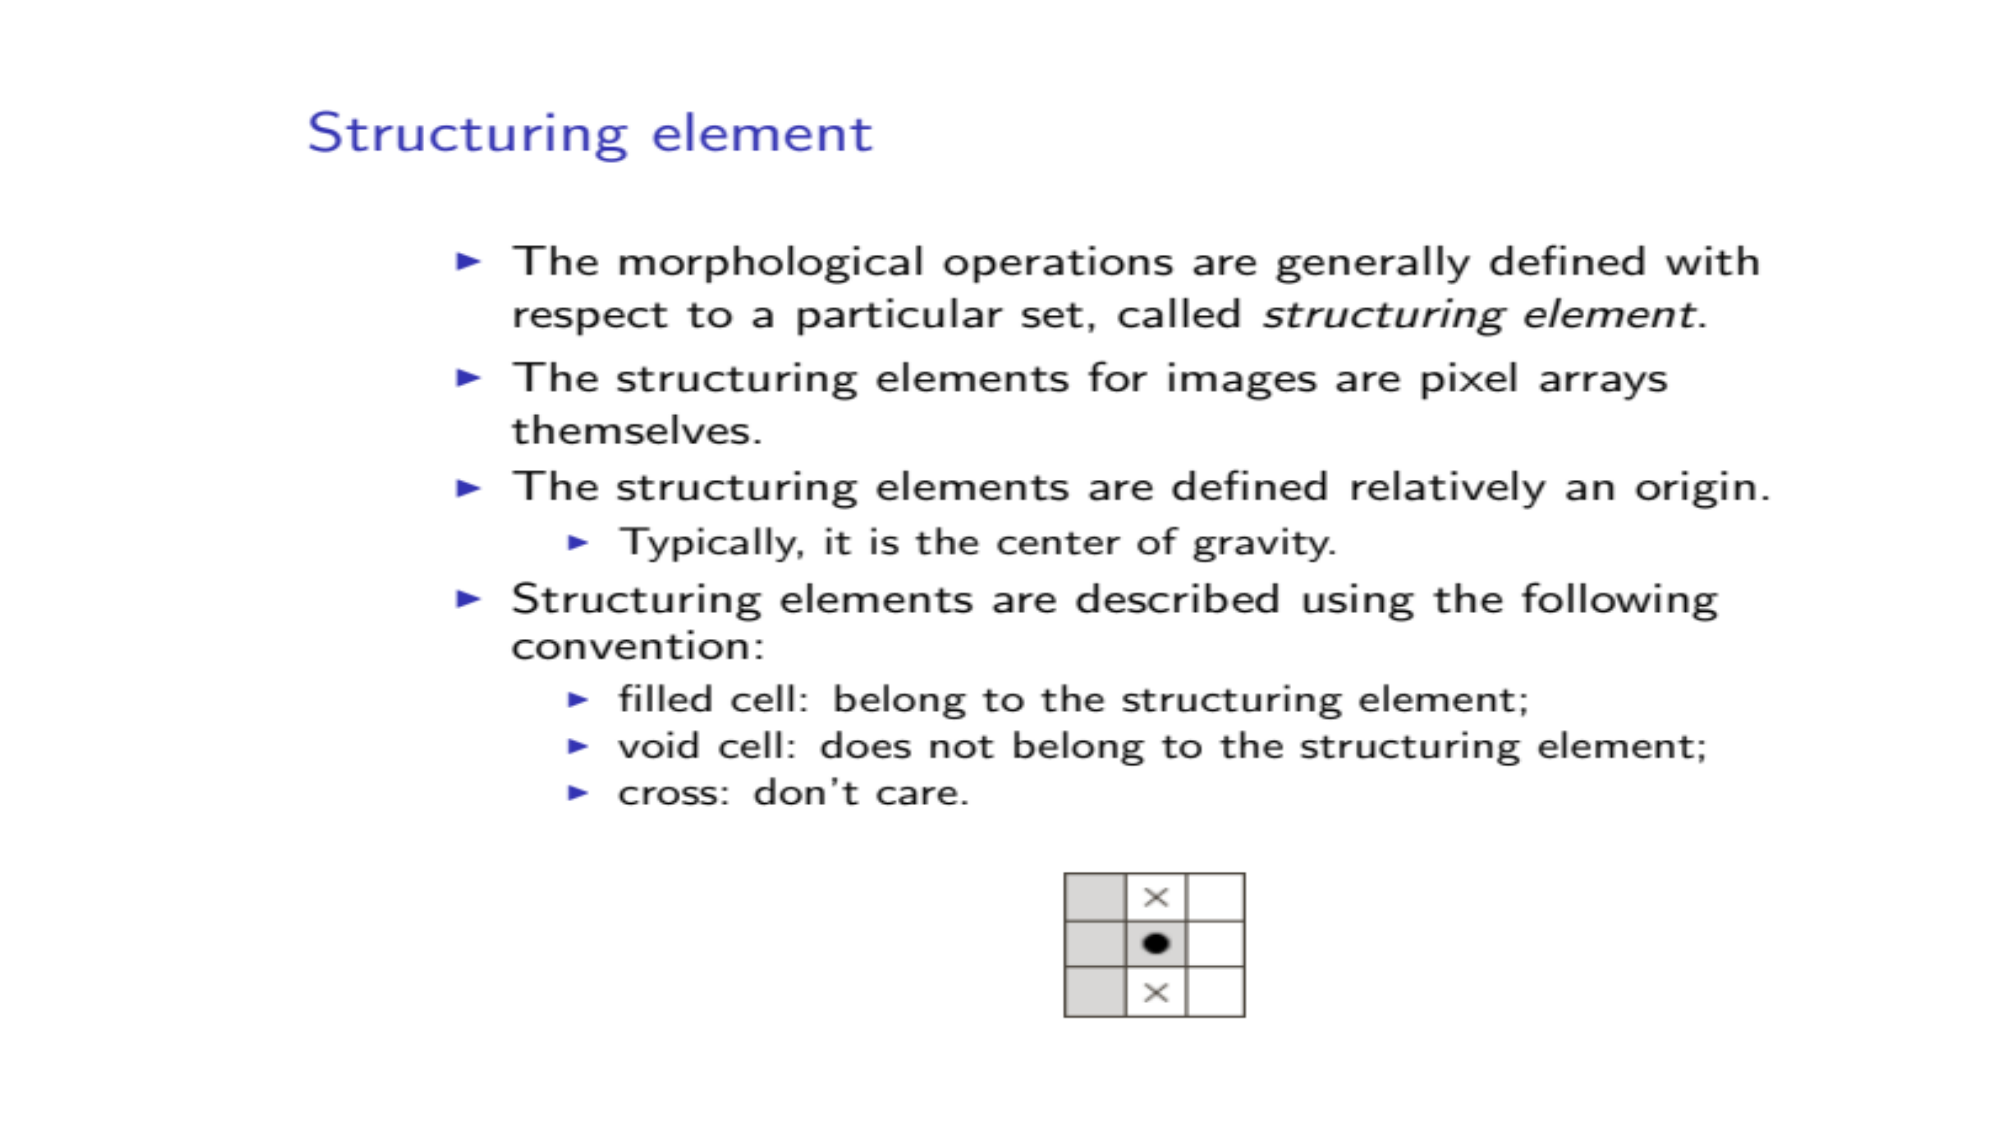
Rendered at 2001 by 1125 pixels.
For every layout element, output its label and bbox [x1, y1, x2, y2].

picture [291, 91, 1818, 1061]
